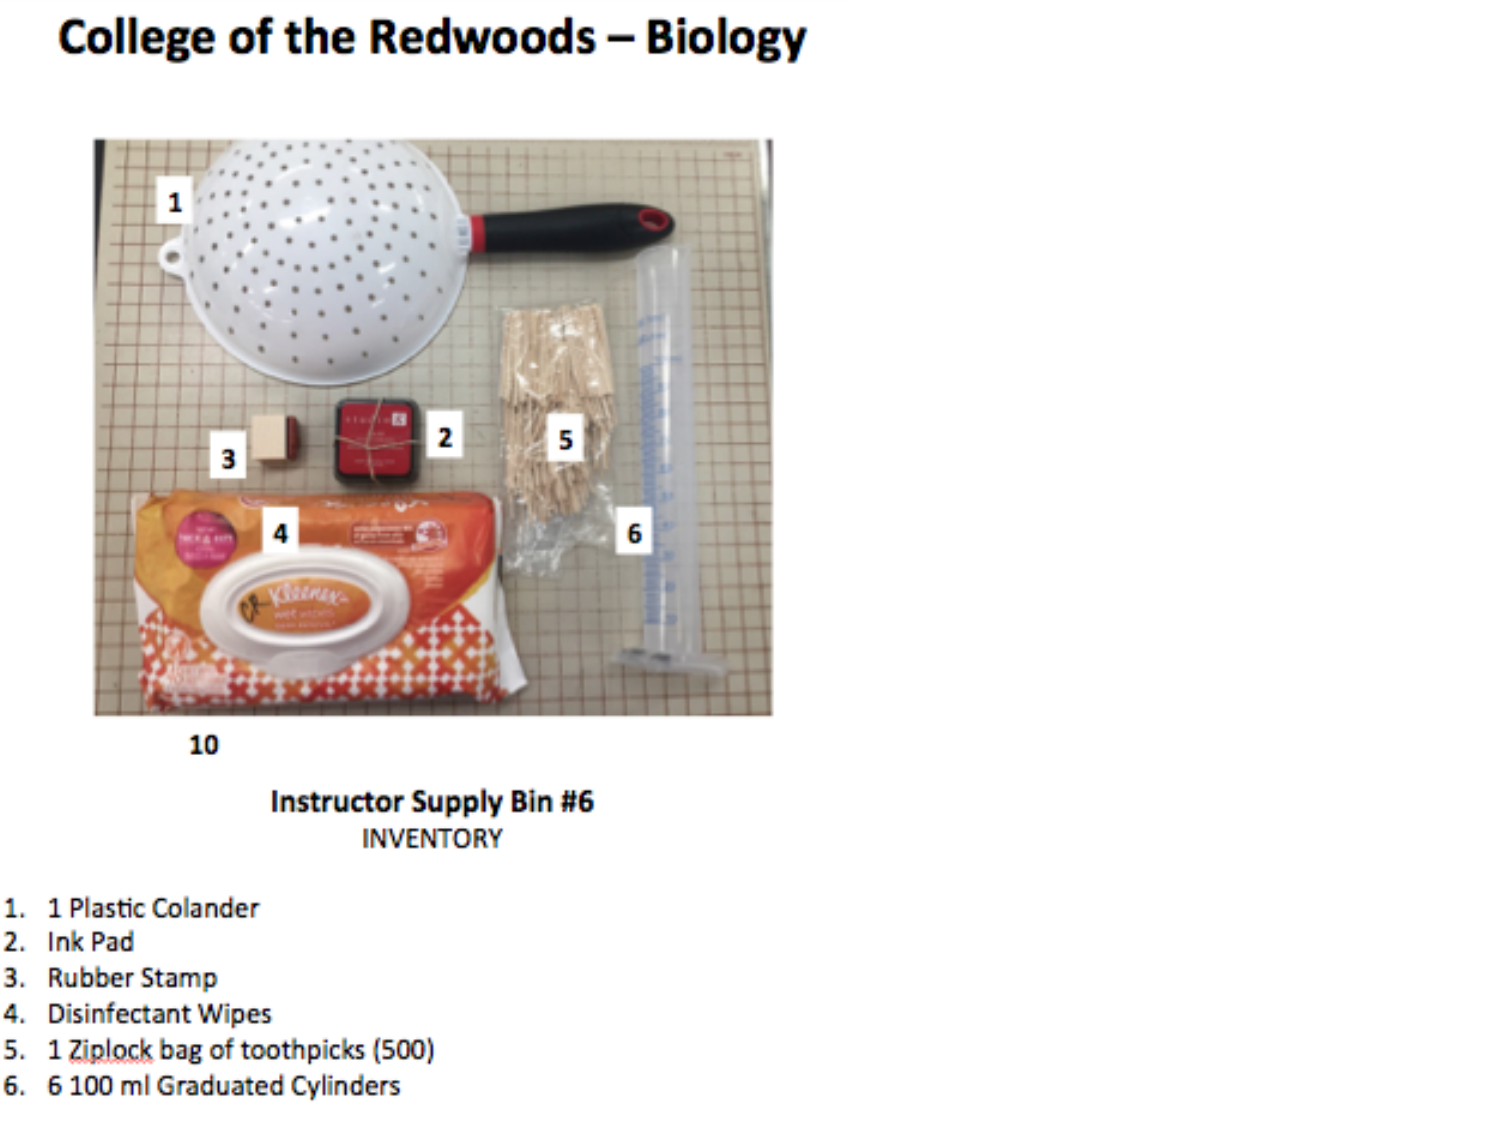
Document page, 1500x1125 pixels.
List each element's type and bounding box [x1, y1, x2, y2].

picture [0, 0, 846, 1125]
